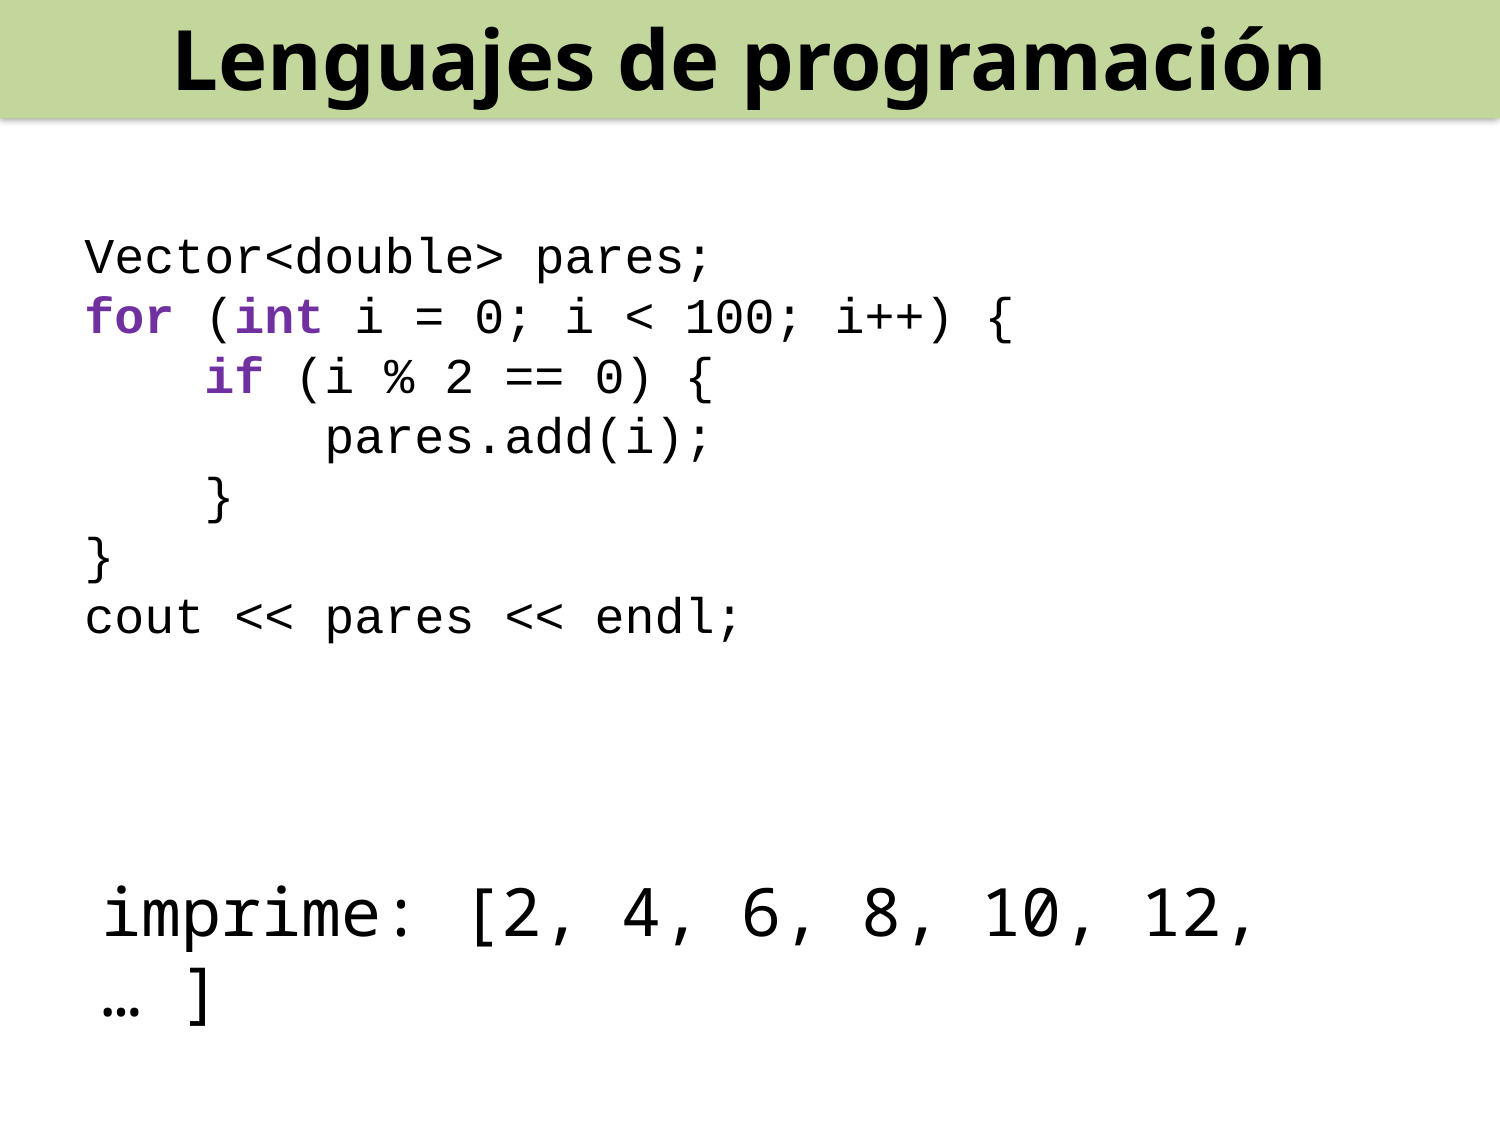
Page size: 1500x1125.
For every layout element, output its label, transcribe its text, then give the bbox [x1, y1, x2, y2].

text_box imprime: [2, 4, 6, 8, 10, 12, … ] [86, 861, 1414, 1037]
text_box Lenguajes de programación [0, 0, 1500, 122]
text_box Vector<double> pares; for (int i = 0; i < 100; i++) { if (i % 2 == 0) { pares.add(i); } } cout << pares << endl; [69, 216, 1108, 771]
